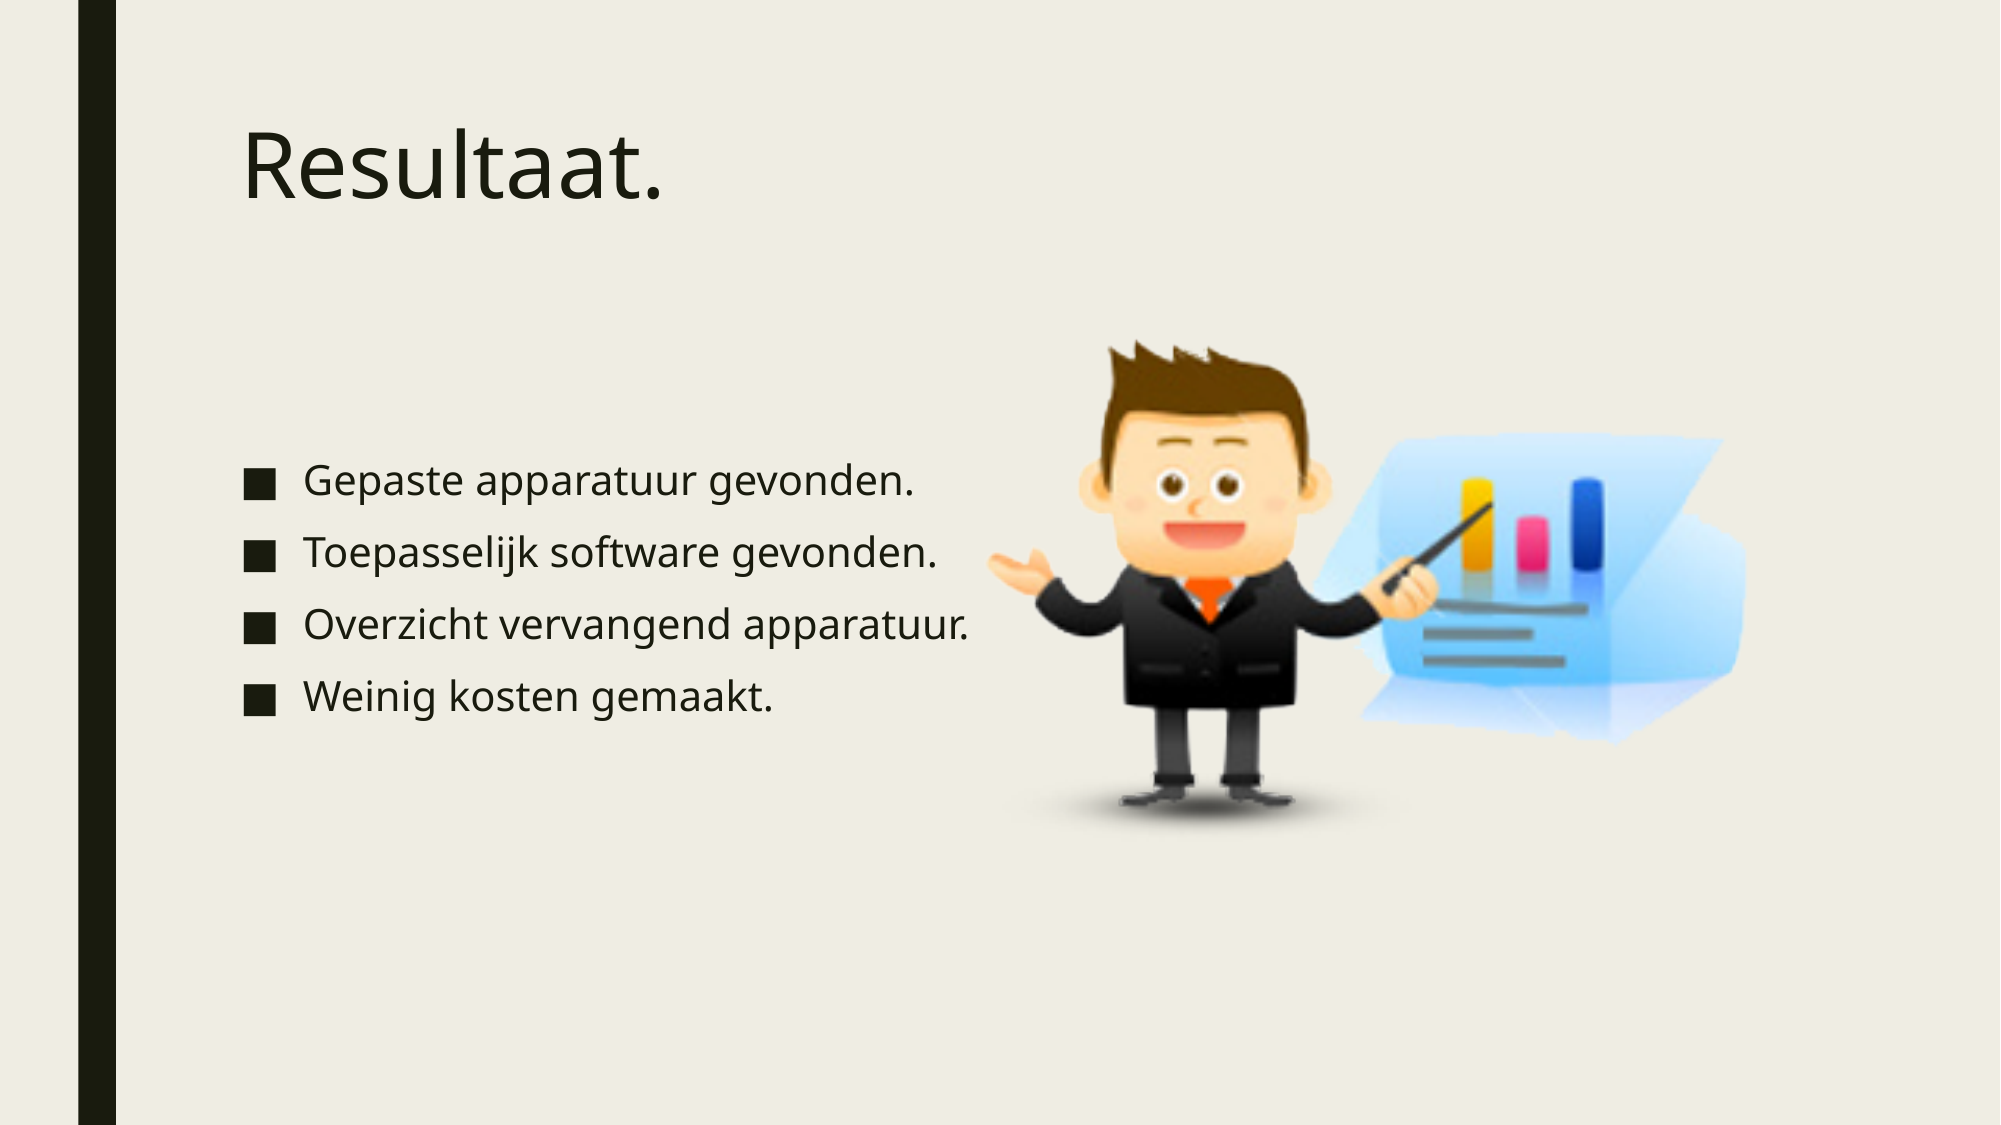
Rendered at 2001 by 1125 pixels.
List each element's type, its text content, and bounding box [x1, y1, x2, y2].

title Resultaat. [225, 112, 1800, 357]
picture [942, 293, 1800, 863]
list Gepaste apparatuur gevonden. Toepasselijk software gevonden. Overzicht vervangend apparatuur. Weinig kosten gemaakt. [225, 375, 1800, 963]
